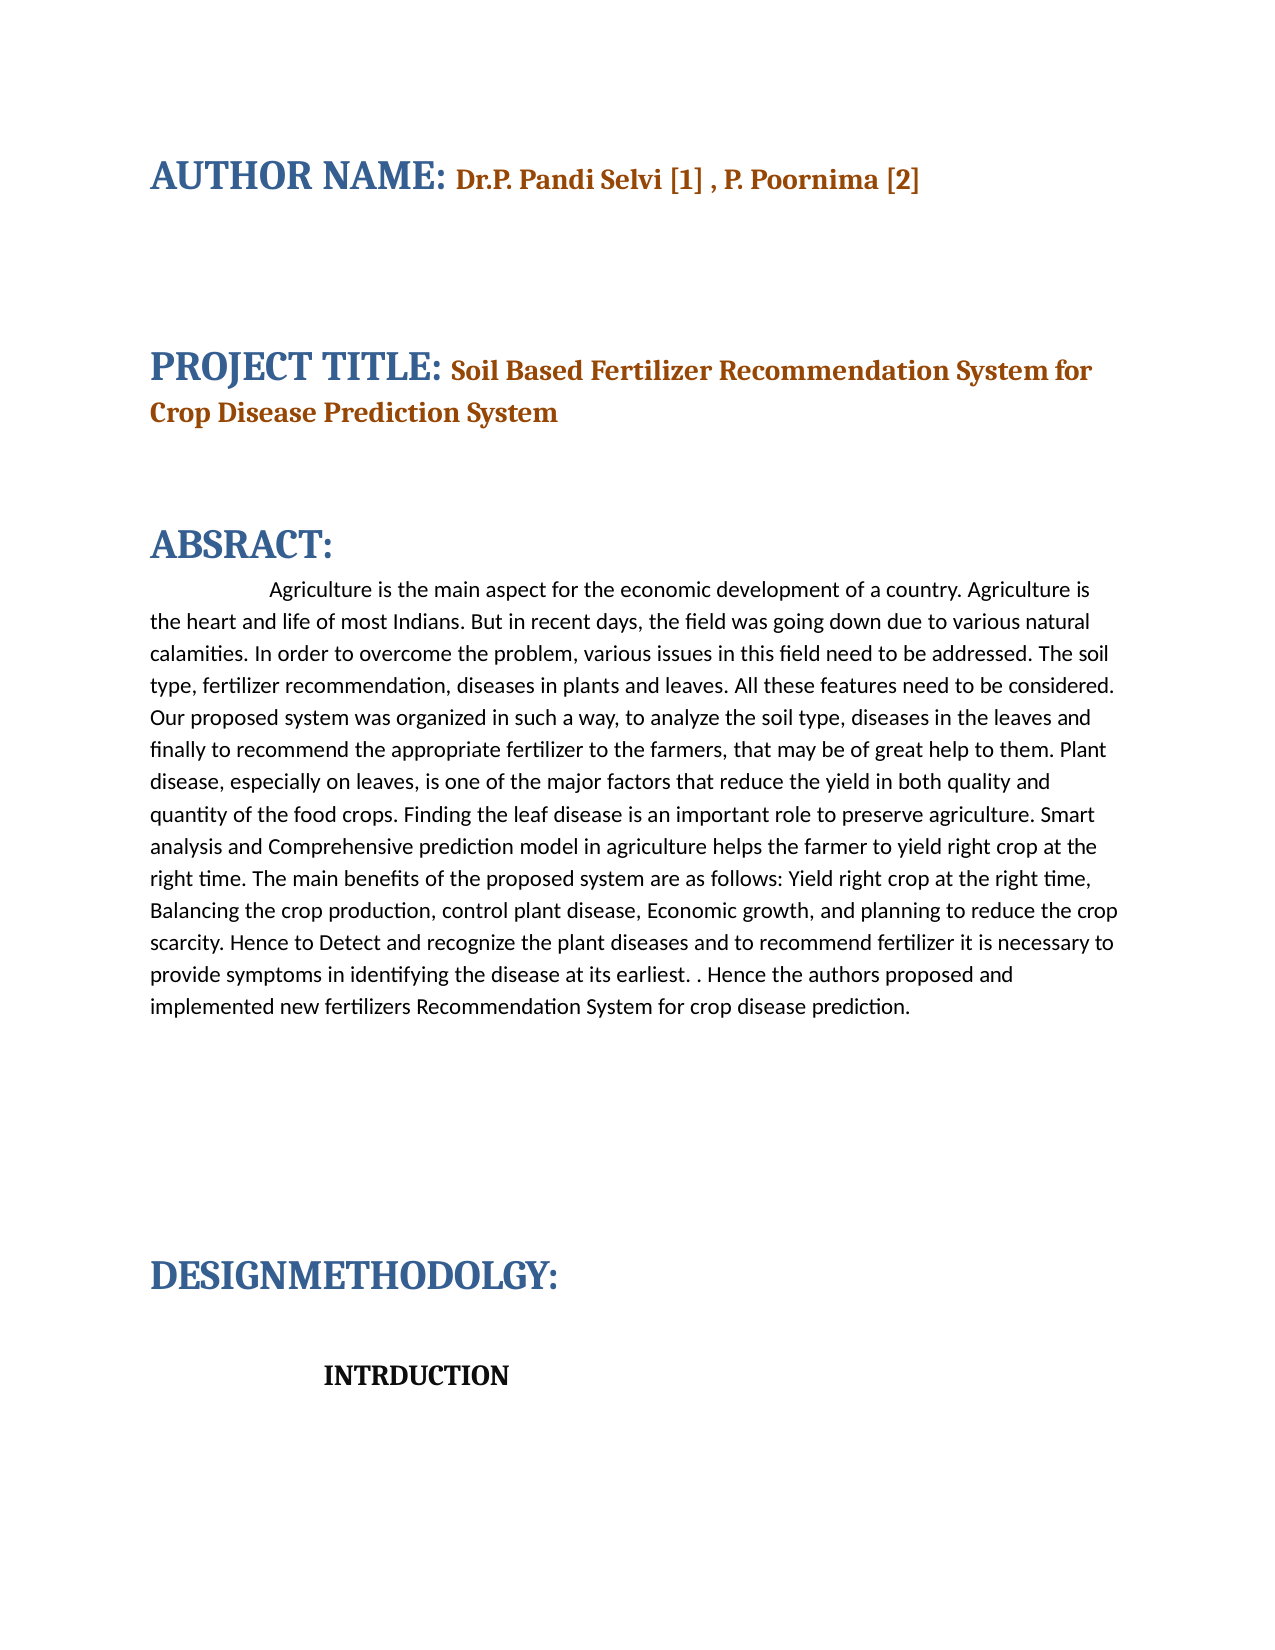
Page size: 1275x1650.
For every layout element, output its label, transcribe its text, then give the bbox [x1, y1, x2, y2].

text_box AUTHOR NAME: Dr.P. Pandi Selvi [1] , P. Poornima [2] [147, 145, 958, 198]
text_box PROJECT TITLE: Soil Based Fertilizer Recommendation System for Crop Disease Prediction System [147, 327, 1127, 429]
text_box DESIGNMETHODOLGY: INTRDUCTION [147, 1246, 588, 1392]
text_box ABSRACT: Agriculture is the main aspect for the economic development of a country. Agriculture is the heart and life of most Indians. But in recent days, the field was going down due to various natural calamities. In order to overcome the problem, various issues in this field need to be addressed. The soil type, fertilizer recommendation, diseases in plants and leaves. All these features need to be considered. Our proposed system was organized in such a way, to analyze the soil type, diseases in the leaves and finally to recommend the appropriate fertilizer to the farmers, that may be of great help to them. Plant disease, especially on leaves, is one of the major factors that reduce the yield in both quality and quantity of the food crops. Finding the leaf disease is an important role to preserve agriculture. Smart analysis and Comprehensive prediction model in agriculture helps the farmer to yield right crop at the right time. The main benefits of the proposed system are as follows: Yield right crop at the right time, Balancing the crop production, control plant disease, Economic growth, and planning to reduce the crop scarcity. Hence to Detect and recognize the plant diseases and to recommend fertilizer it is necessary to provide symptoms in identifying the disease at its earliest. . Hence the authors proposed and implemented new fertilizers Recommendation System for crop disease prediction. [147, 501, 1122, 1020]
